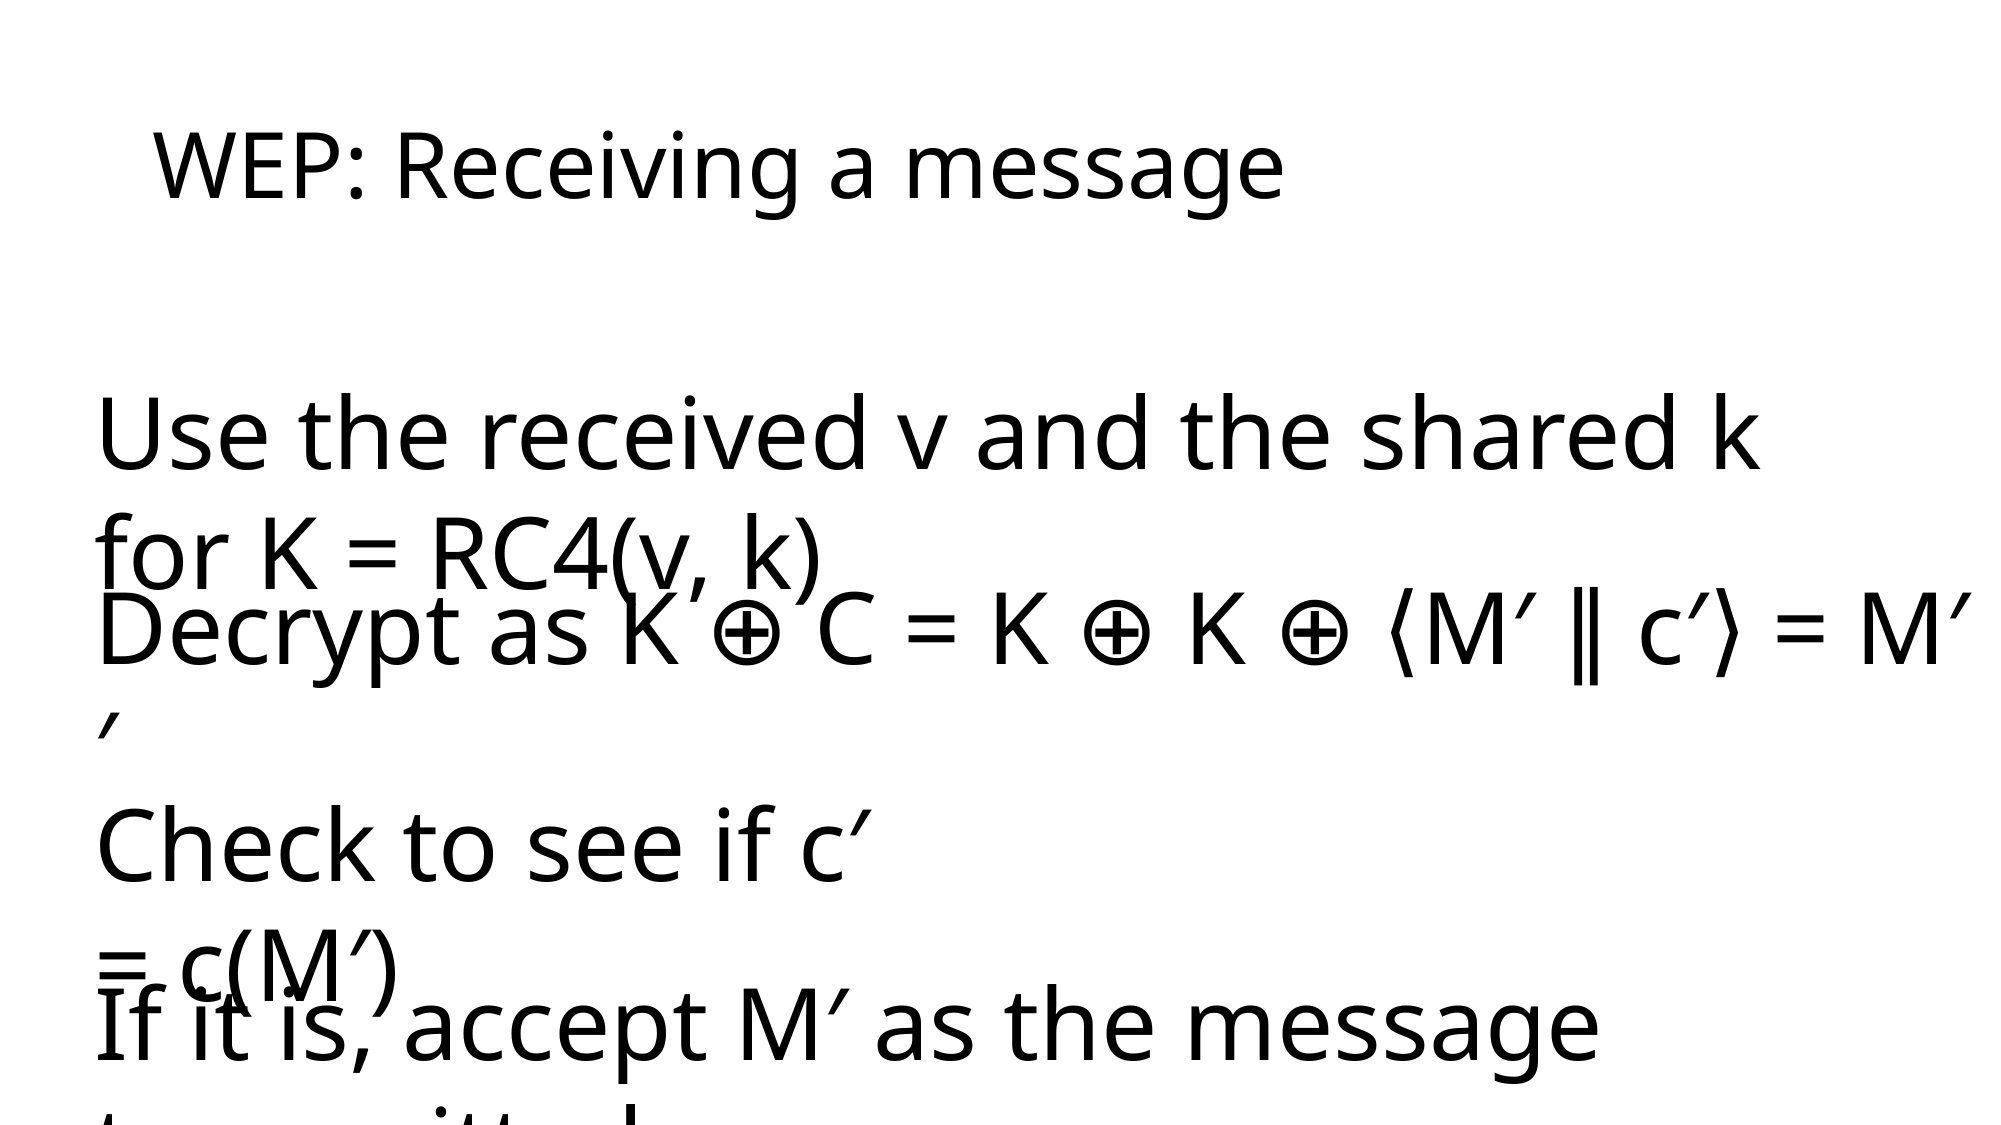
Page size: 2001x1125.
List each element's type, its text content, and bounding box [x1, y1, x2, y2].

text_box Check to see if c′ = c(M′) [79, 932, 906, 1029]
text_box Use the received v and the shared k for K = RC4(v, k) [79, 361, 1785, 556]
text_box If it is, accept M′ as the message transmitted. [79, 953, 1700, 1125]
text_box Decrypt as K ⊕ C = K ⊕ K ⊕ ⟨M′ ∥ c′⟩ = M′ ∥ c′ [79, 556, 2000, 932]
title WEP: Receiving a message [137, 59, 1863, 278]
